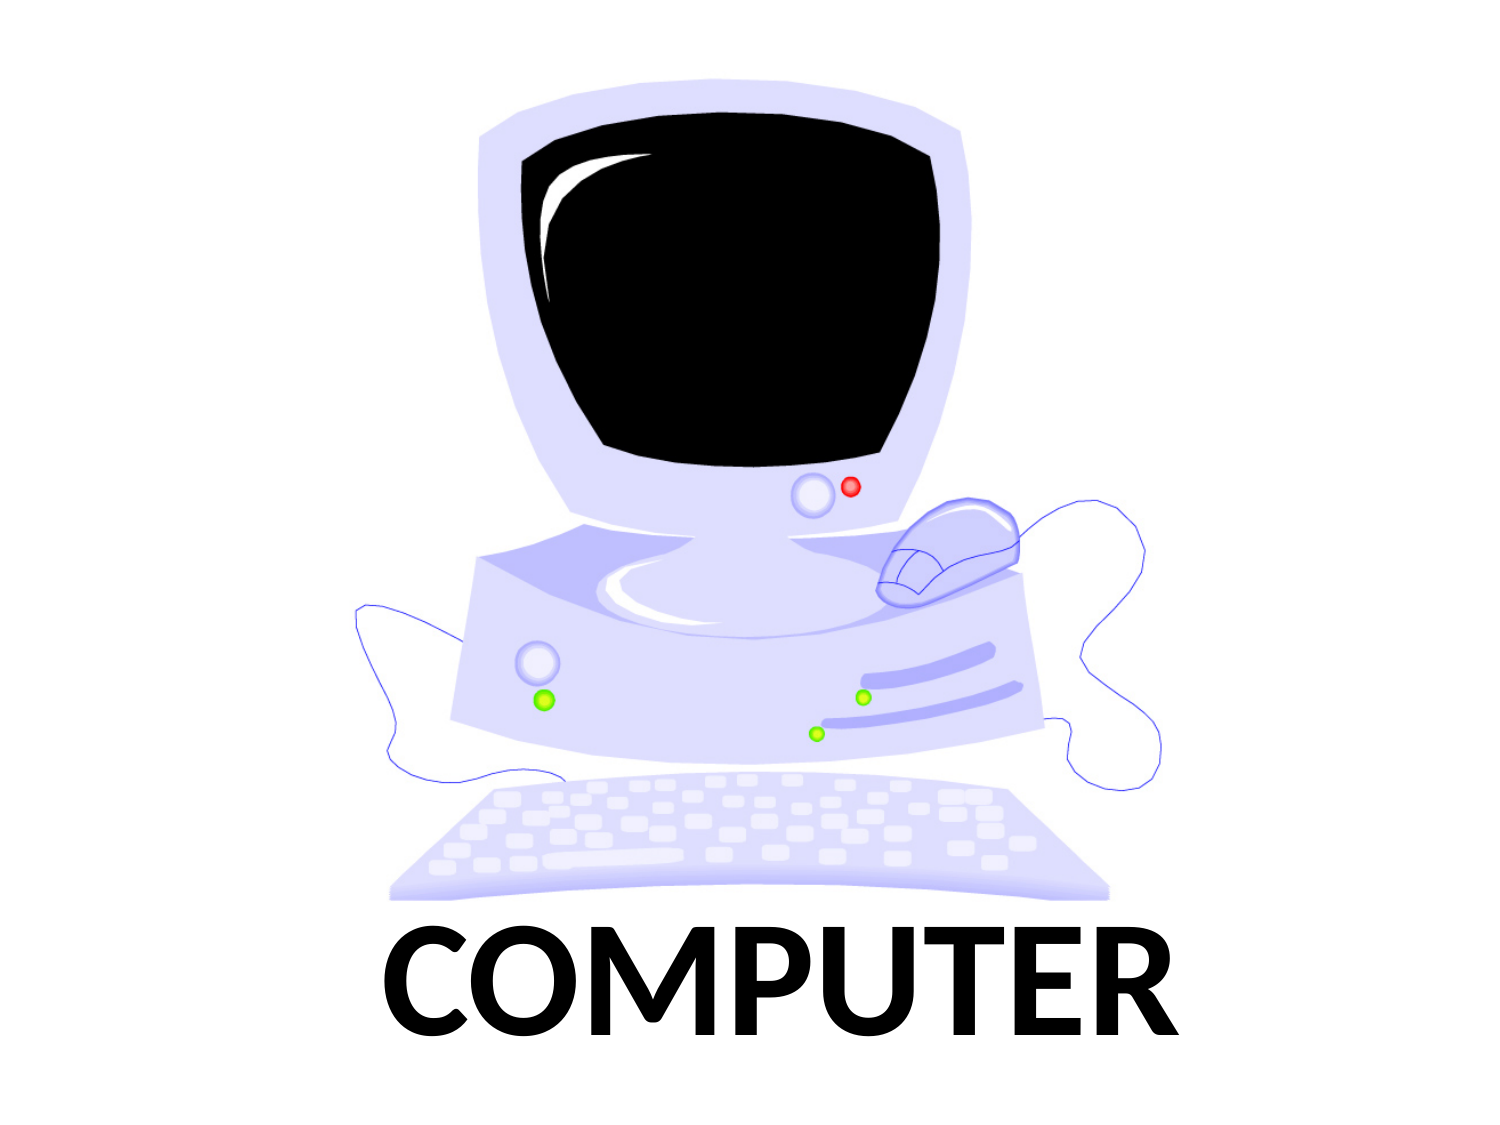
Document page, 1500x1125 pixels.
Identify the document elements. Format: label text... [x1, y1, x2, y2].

subtitle COMPUTER [256, 861, 1307, 1125]
picture [341, 43, 1197, 902]
